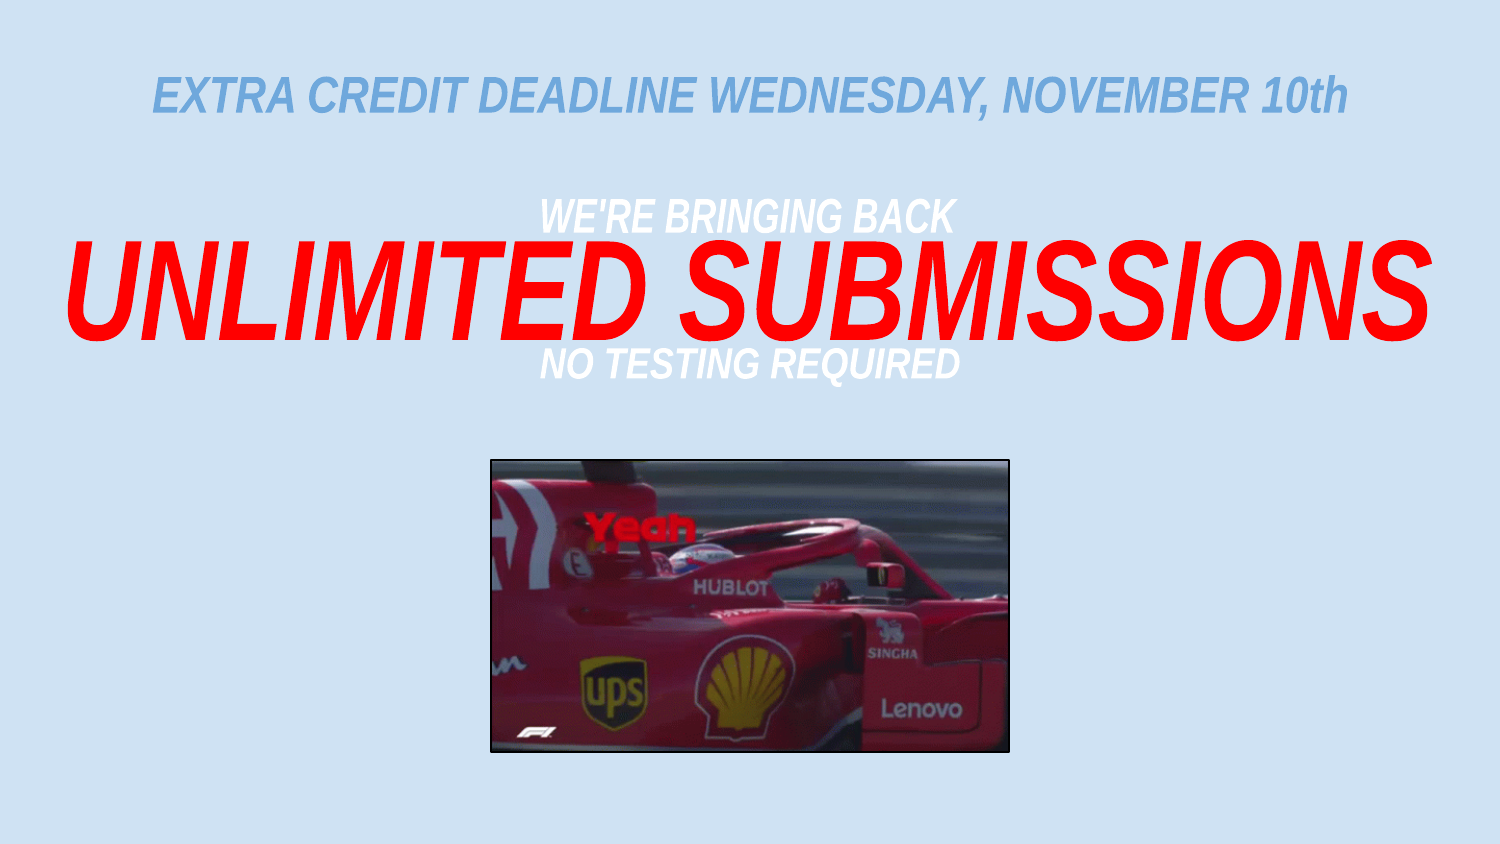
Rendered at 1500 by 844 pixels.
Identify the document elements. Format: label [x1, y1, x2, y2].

picture [491, 460, 1009, 752]
